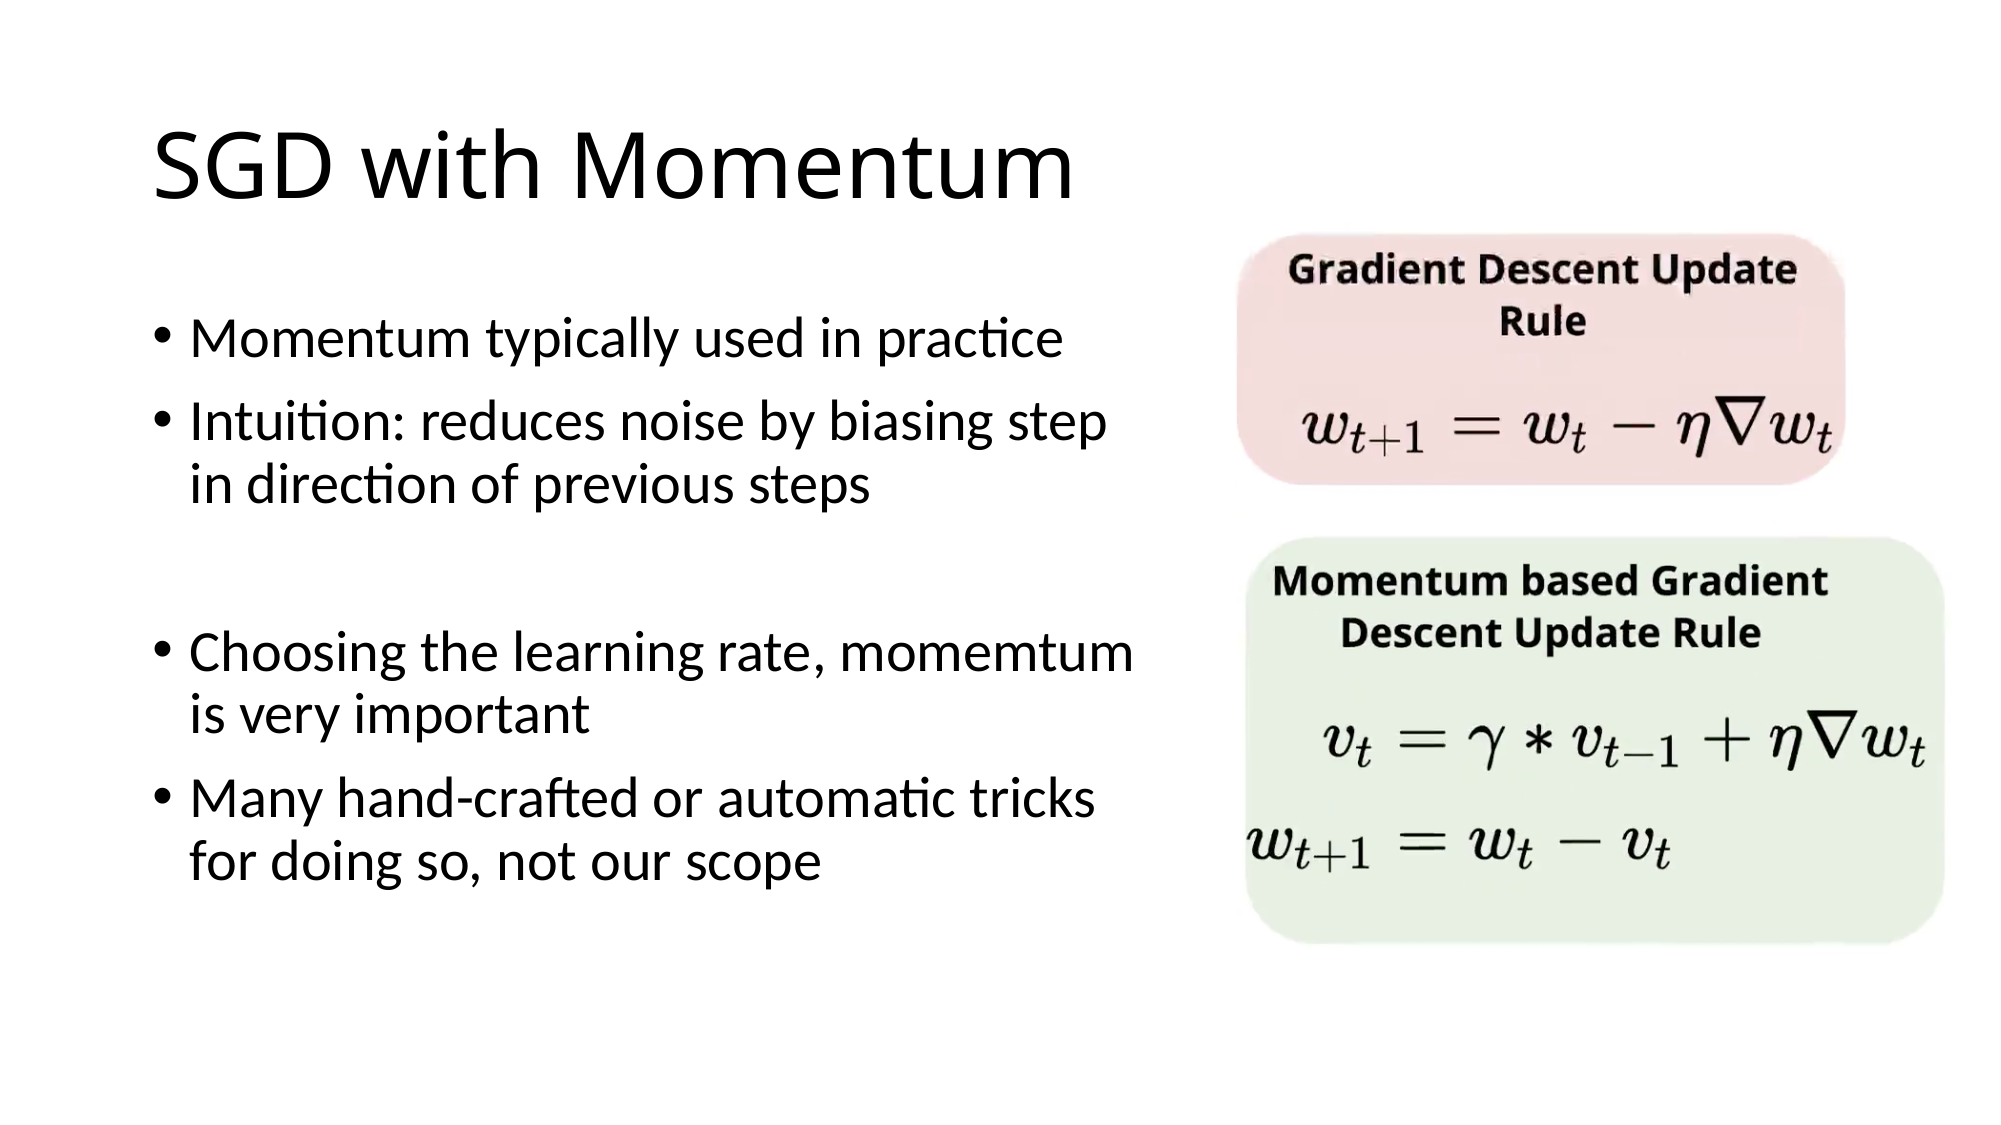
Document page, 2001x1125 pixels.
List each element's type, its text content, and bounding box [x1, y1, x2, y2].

list Momentum typically used in practice Intuition: reduces noise by biasing step in direction of previous steps Choosing the learning rate, momemtum is very important Many hand-crafted or automatic tricks for doing so, not our scope [137, 299, 1174, 1014]
title SGD with Momentum [137, 59, 1863, 278]
picture [1191, 211, 1967, 974]
